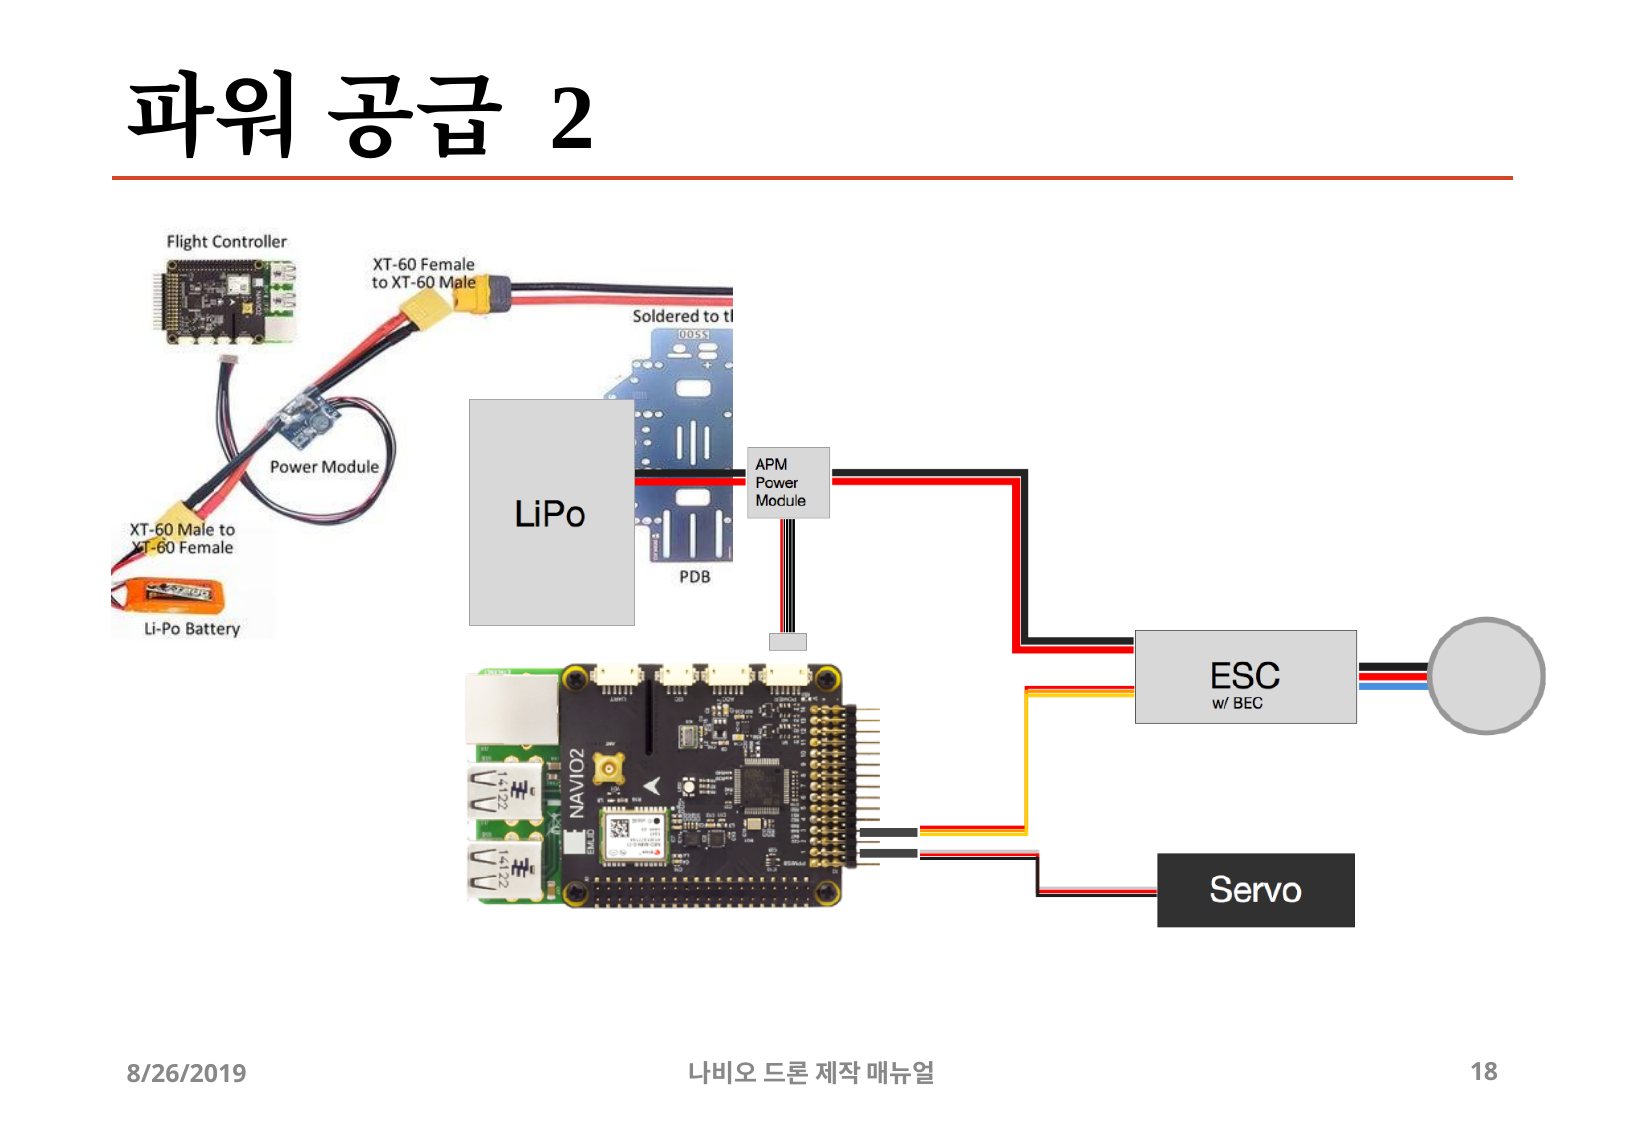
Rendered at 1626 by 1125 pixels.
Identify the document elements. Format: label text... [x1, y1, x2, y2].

picture [111, 226, 734, 642]
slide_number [111, 1042, 303, 1103]
title 파워 공급 2 [111, 59, 1514, 179]
slide_number 18 [1433, 1042, 1514, 1103]
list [428, 361, 1581, 961]
footer 나비오 드론 제작 매뉴얼 [538, 1042, 1087, 1103]
